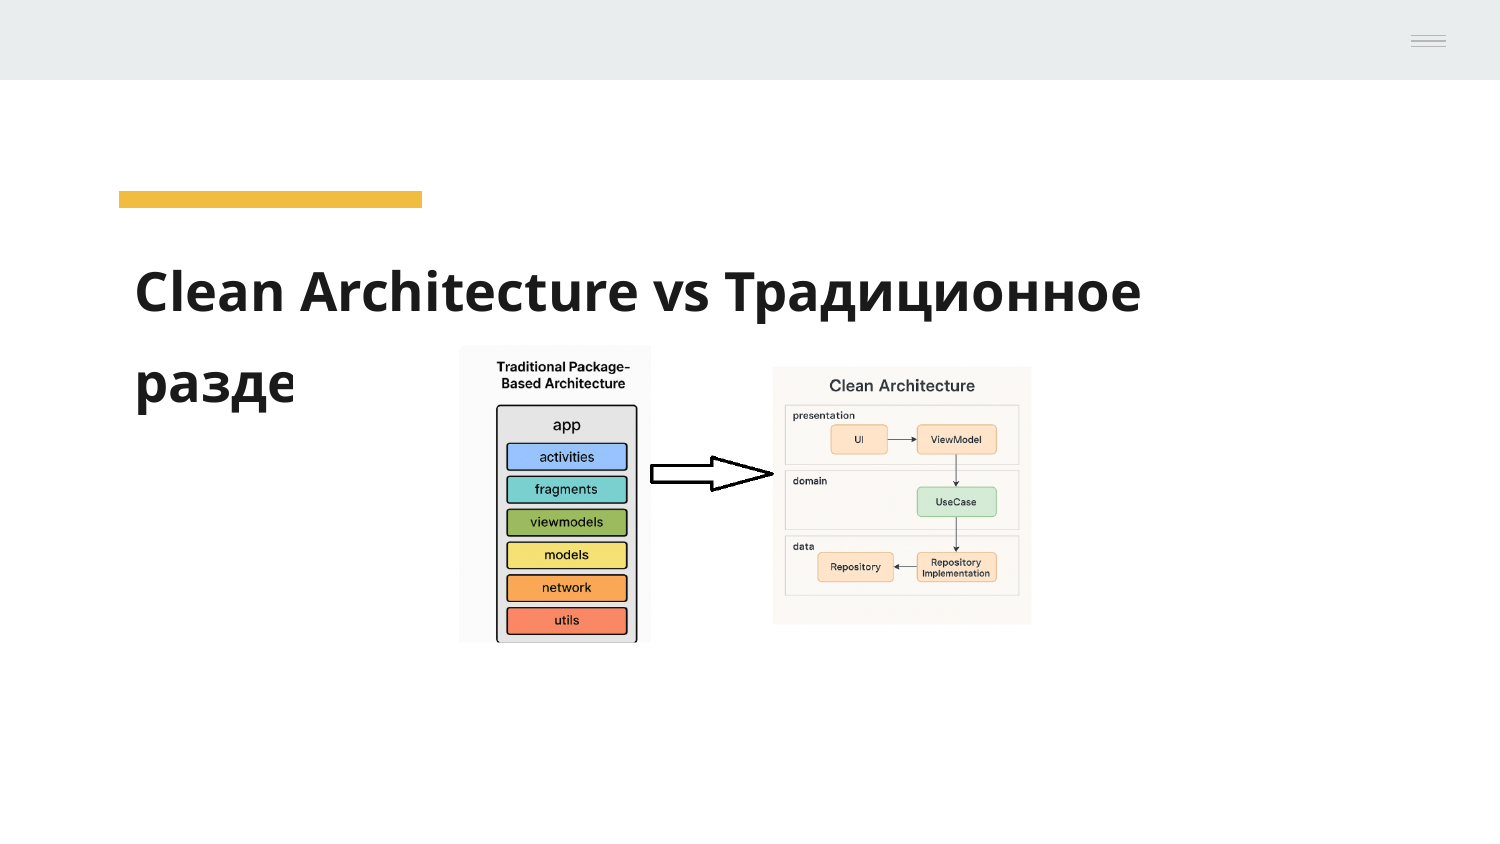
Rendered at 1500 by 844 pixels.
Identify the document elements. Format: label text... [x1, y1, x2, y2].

title Clean Architecture vs Традиционное разделение по пакетам [119, 216, 1375, 763]
picture [119, 190, 422, 208]
picture [292, 343, 1208, 763]
